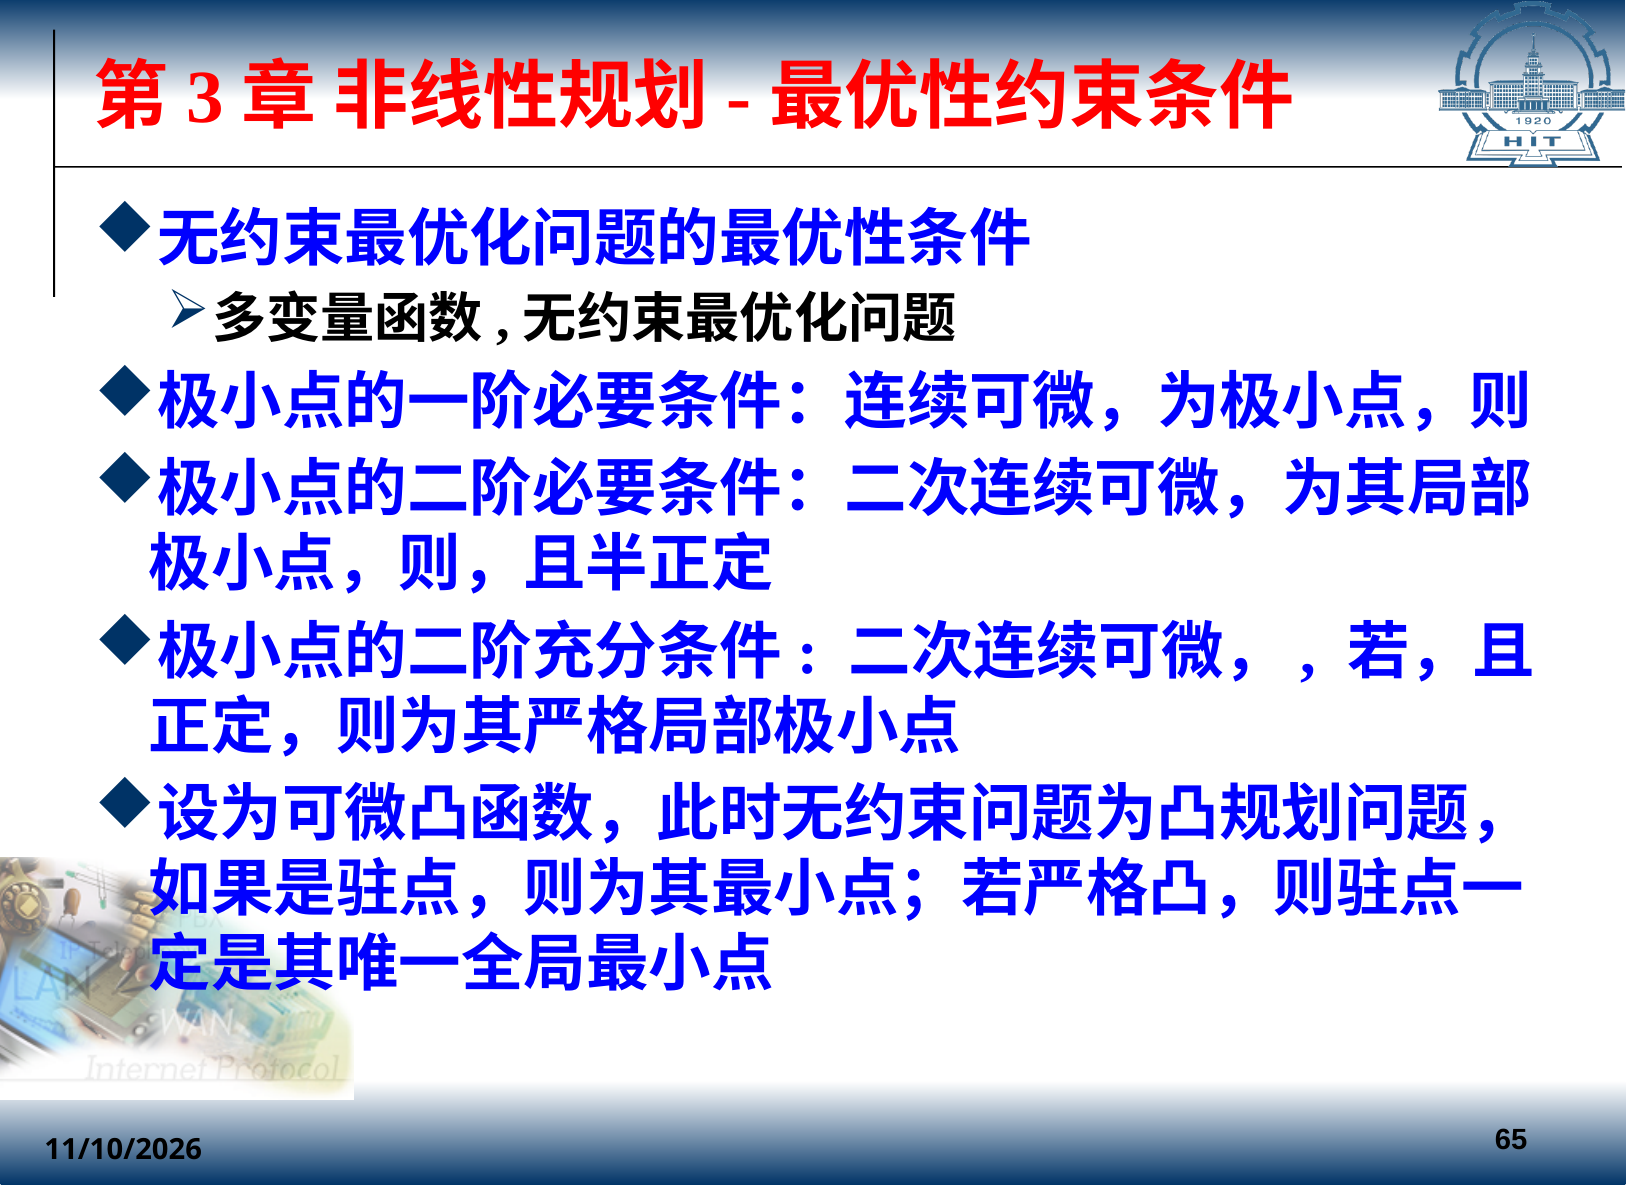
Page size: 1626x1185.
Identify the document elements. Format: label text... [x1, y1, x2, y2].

title 第3章 非线性规划-最优性约束条件 [78, 29, 1498, 155]
picture [1438, 1, 1626, 167]
picture [347, 945, 351, 968]
picture [0, 857, 354, 1100]
picture [161, 876, 171, 893]
